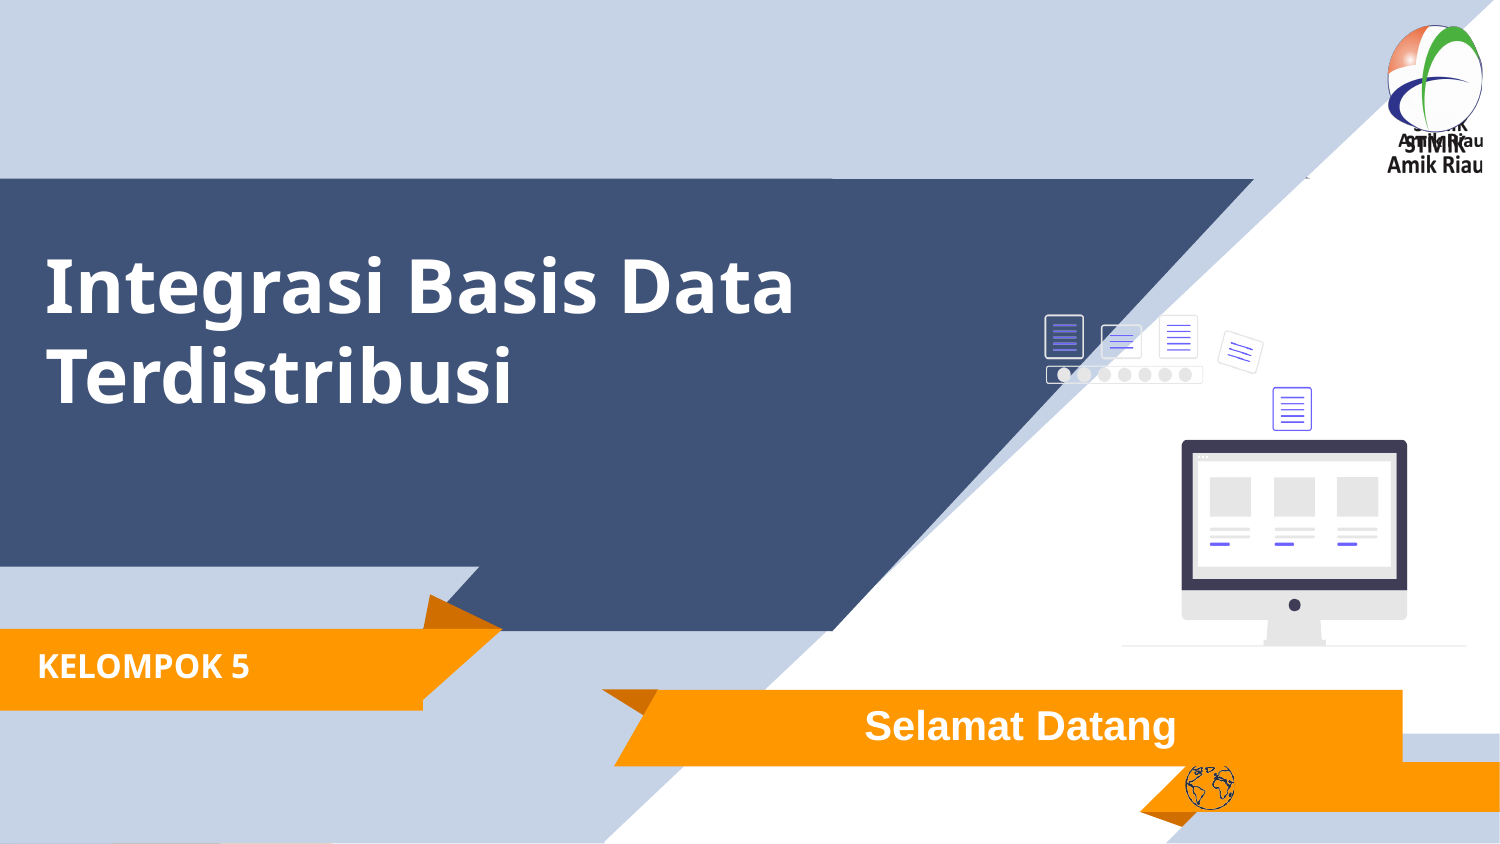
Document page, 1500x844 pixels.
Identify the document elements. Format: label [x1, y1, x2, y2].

text_box [0, 566, 504, 742]
text_box [0, 0, 1495, 844]
